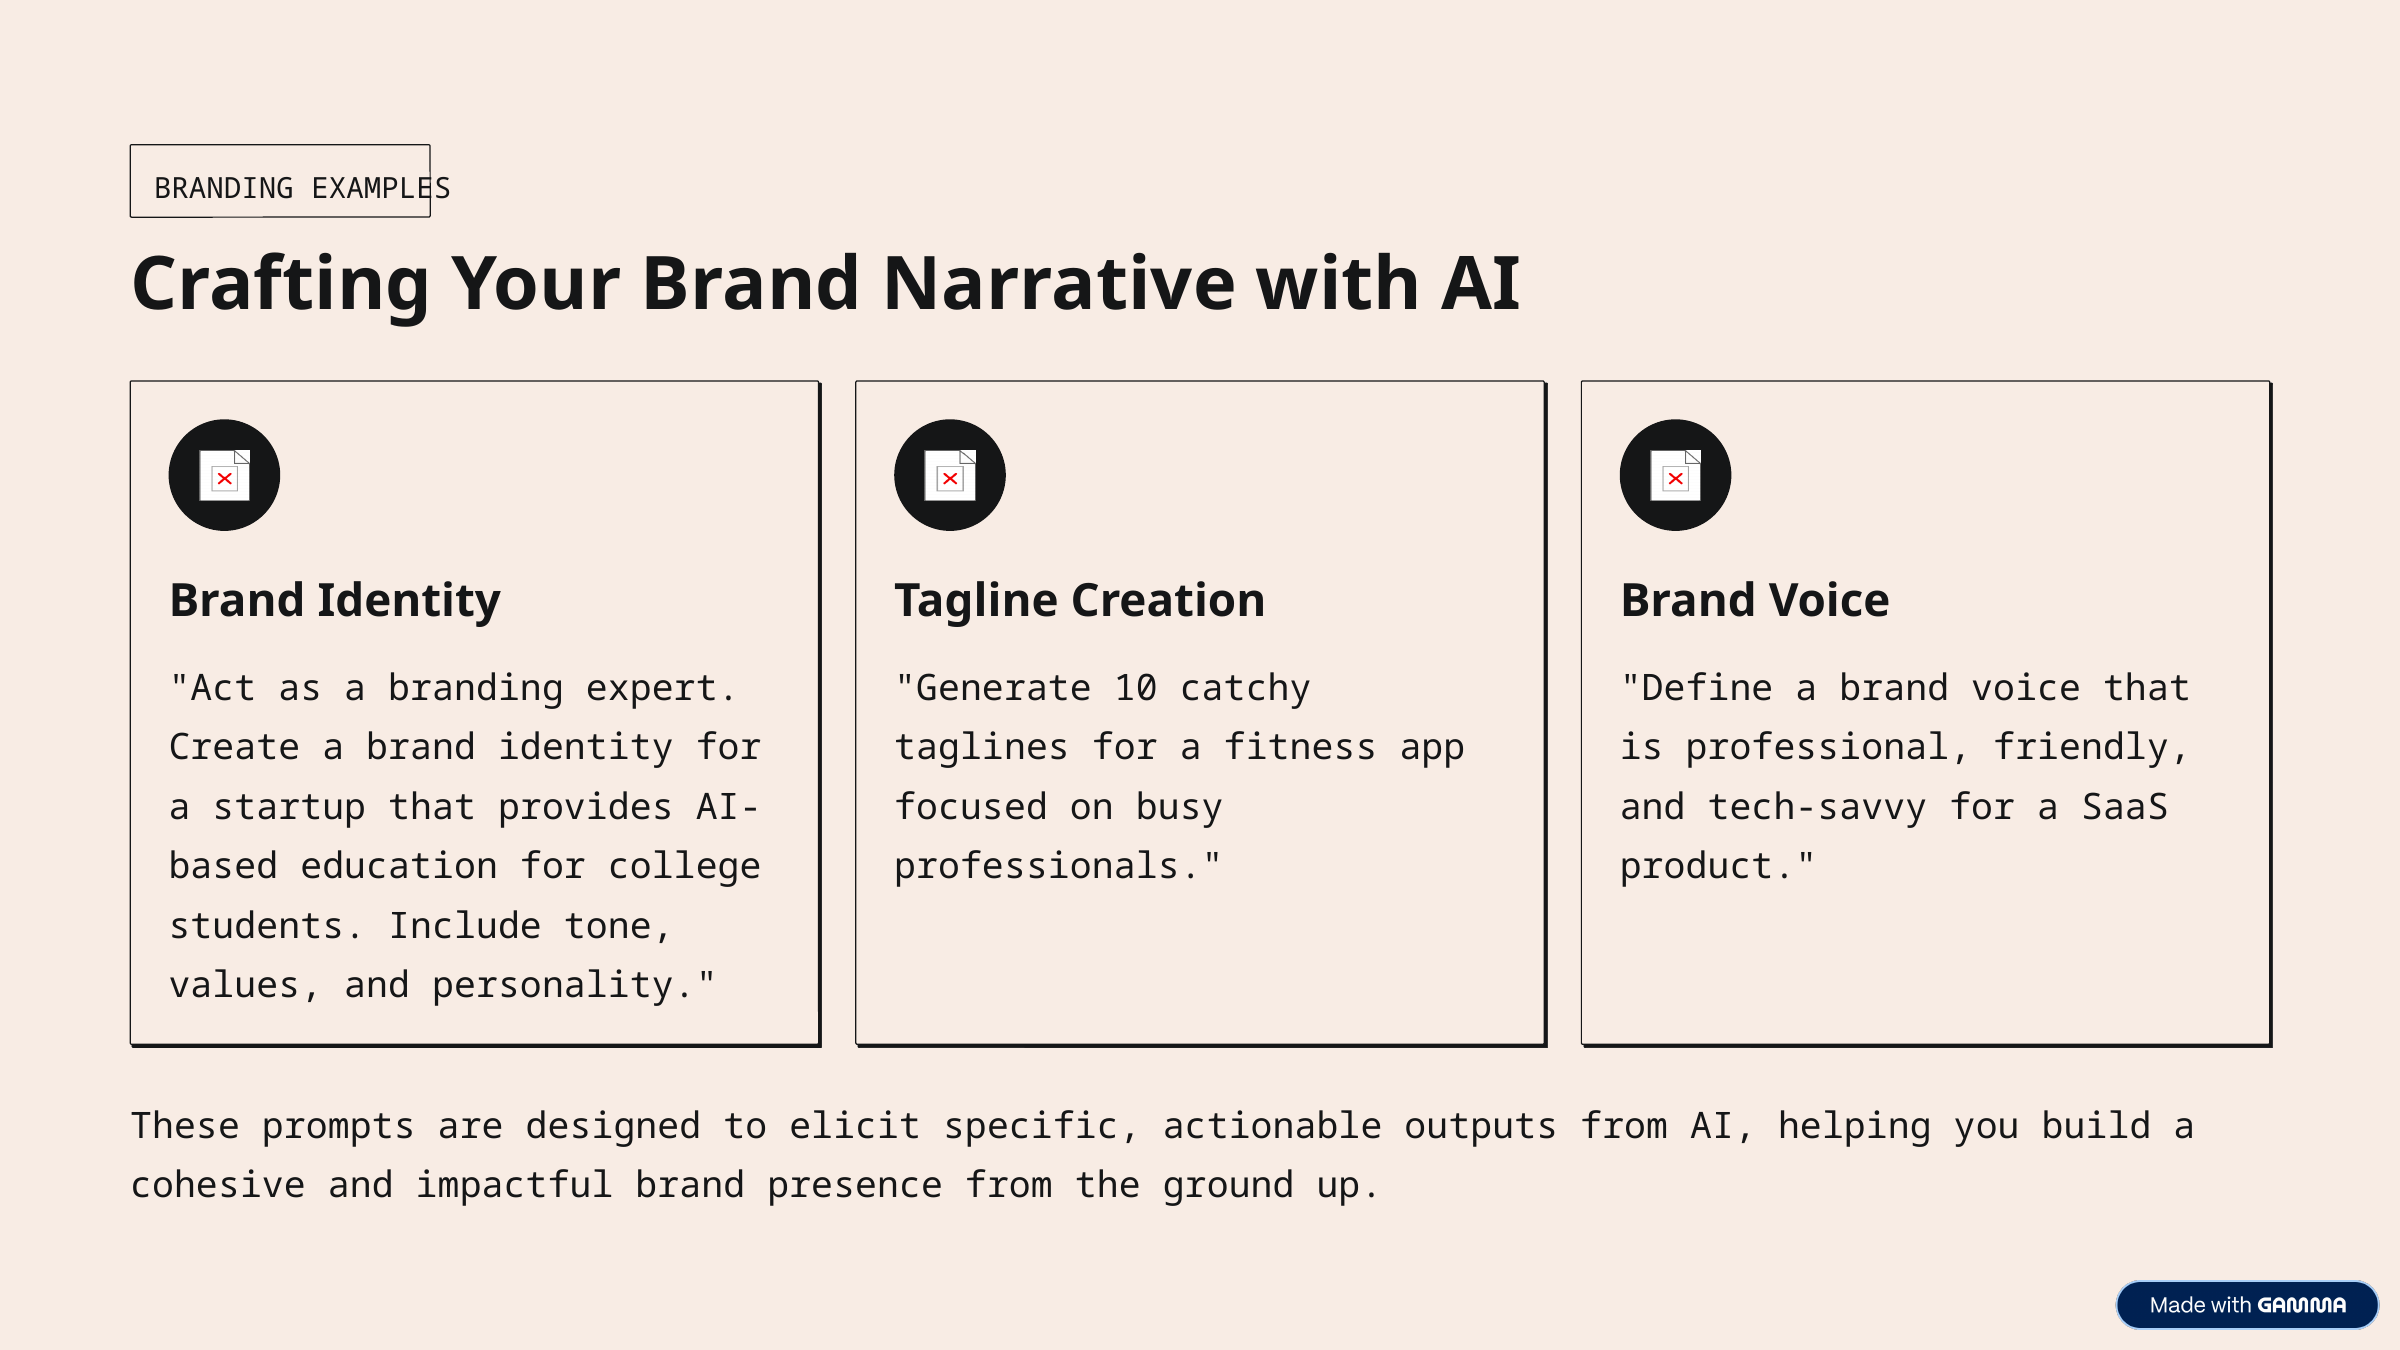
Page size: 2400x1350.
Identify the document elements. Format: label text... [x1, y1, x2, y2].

picture [924, 449, 976, 501]
text_box [855, 380, 1545, 1045]
picture [1650, 449, 1701, 501]
text_box "Define a brand voice that is professional, friendly, and tech-savvy for a SaaS product." [1619, 648, 2232, 828]
text_box [1619, 419, 1732, 531]
text_box Tagline Creation [894, 568, 1360, 627]
text_box Brand Identity [168, 568, 634, 627]
text_box Brand Voice [1619, 568, 2085, 627]
picture [199, 449, 250, 501]
text_box BRANDING EXAMPLES [153, 157, 407, 205]
text_box Crafting Your Brand Narrative with AI [130, 232, 1643, 326]
text_box "Act as a branding expert. Create a brand identity for a startup that provides AI-based education for college students. Include tone, values, and personality." [168, 648, 781, 1006]
text_box "Generate 10 catchy taglines for a fitness app focused on busy professionals." [894, 648, 1506, 828]
text_box [168, 419, 281, 531]
text_box [130, 380, 819, 1045]
text_box [130, 144, 431, 218]
text_box [894, 419, 1006, 531]
text_box These prompts are designed to elicit specific, actionable outputs from AI, helping you build a cohesive and impactful brand presence from the ground up. [130, 1086, 2270, 1206]
picture [2106, 1271, 2389, 1339]
text_box [1581, 380, 2270, 1045]
